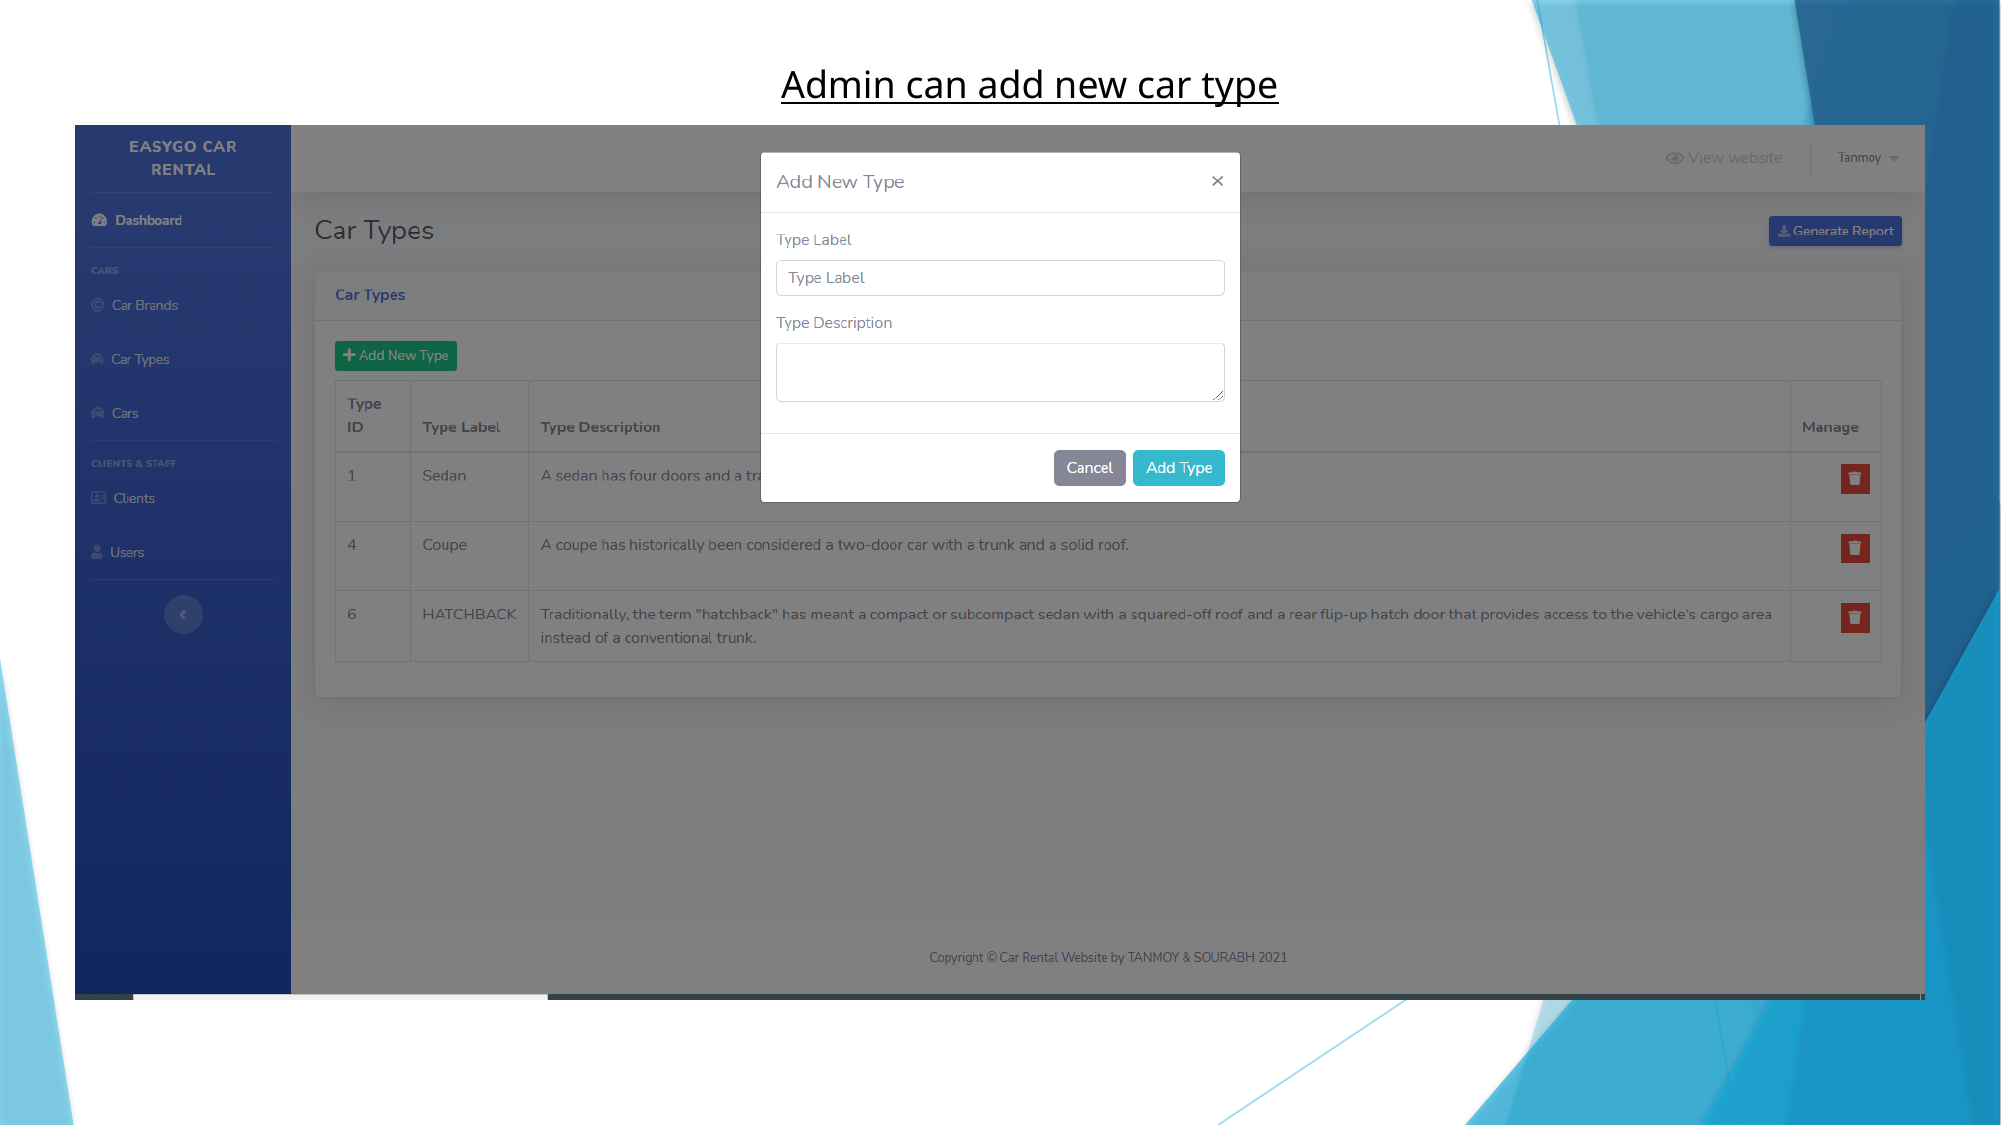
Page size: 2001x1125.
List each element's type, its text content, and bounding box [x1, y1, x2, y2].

text_box Admin can add new car type [766, 53, 1294, 114]
picture [74, 124, 1926, 1000]
